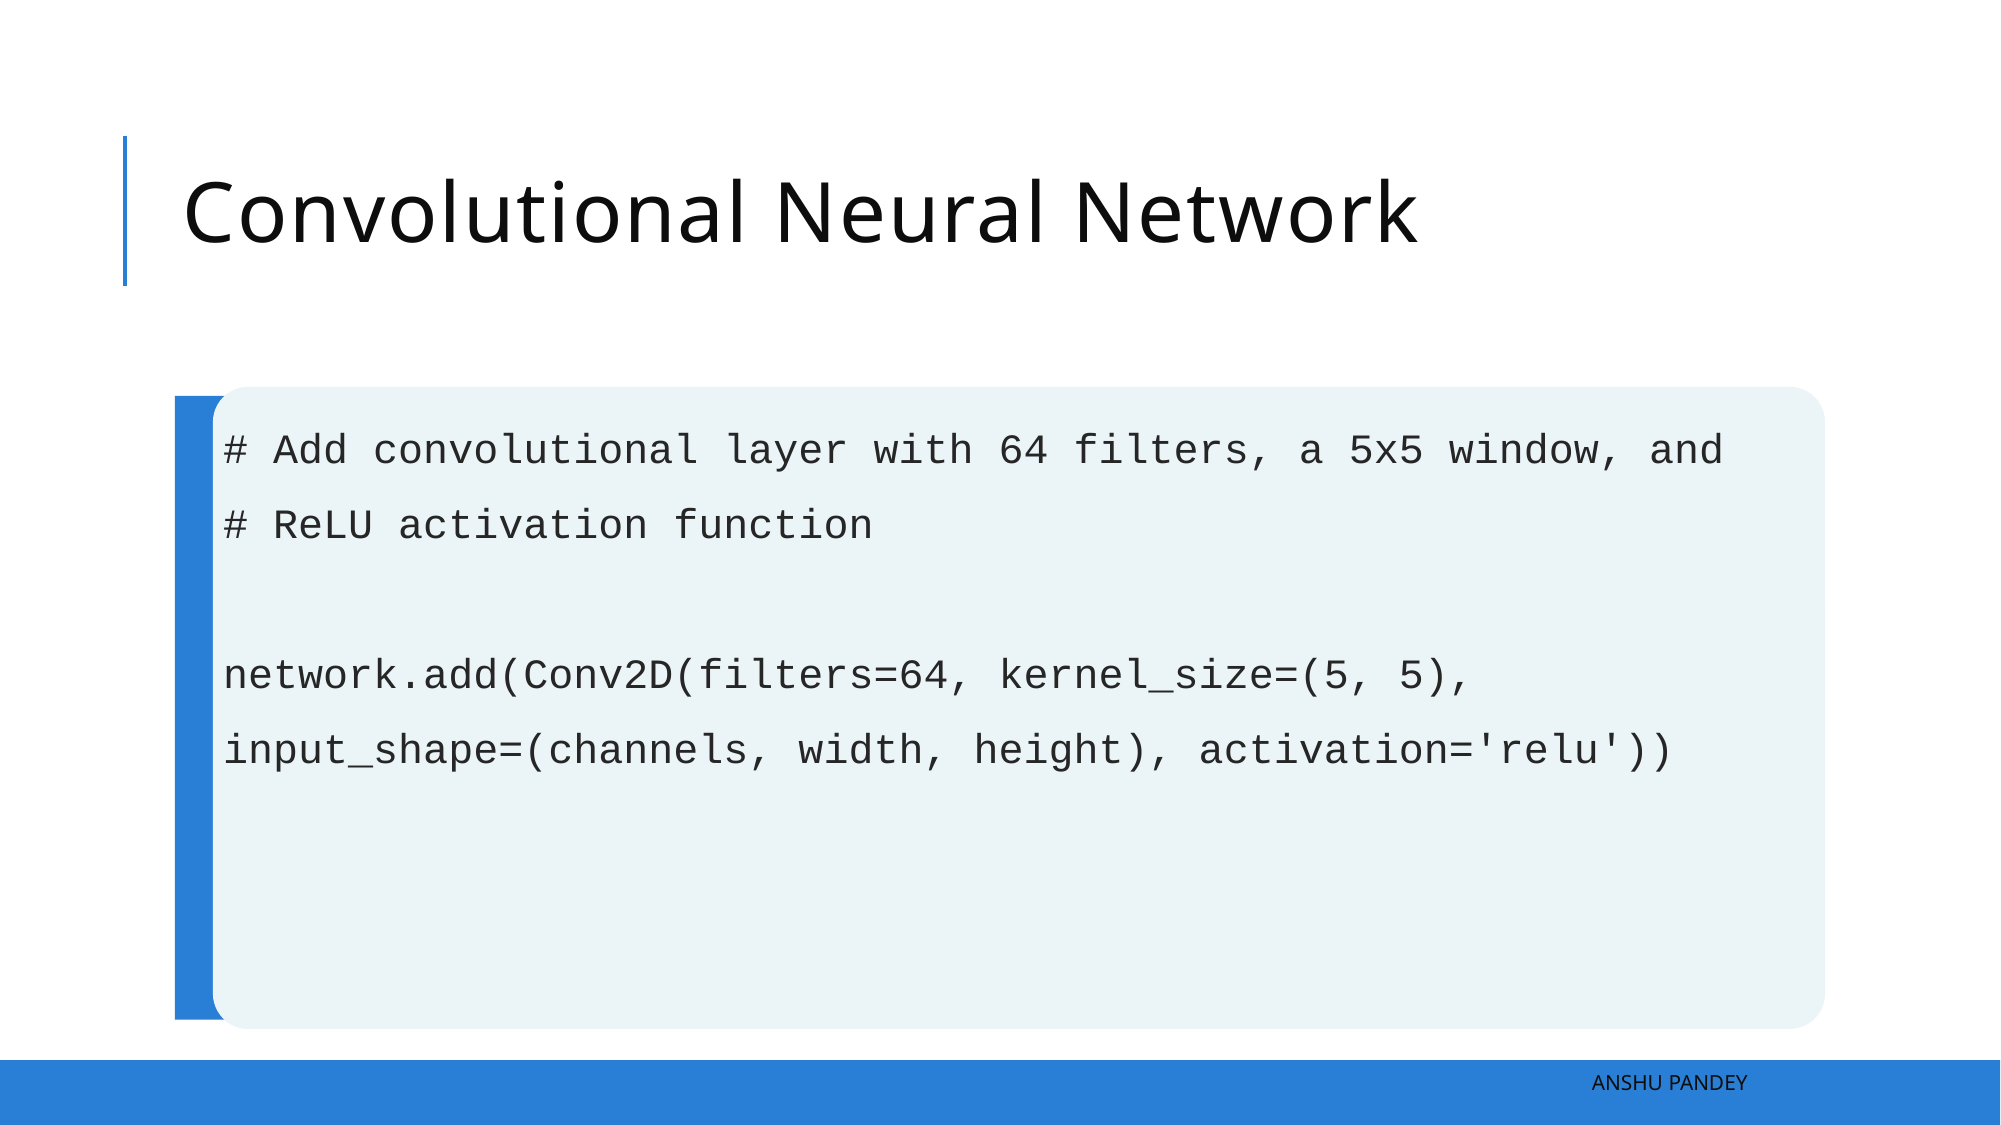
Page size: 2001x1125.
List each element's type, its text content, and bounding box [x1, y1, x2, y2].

footer Anshu Pandey [794, 1061, 1763, 1107]
title Convolutional Neural Network [168, 96, 1763, 342]
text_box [174, 386, 1826, 1030]
